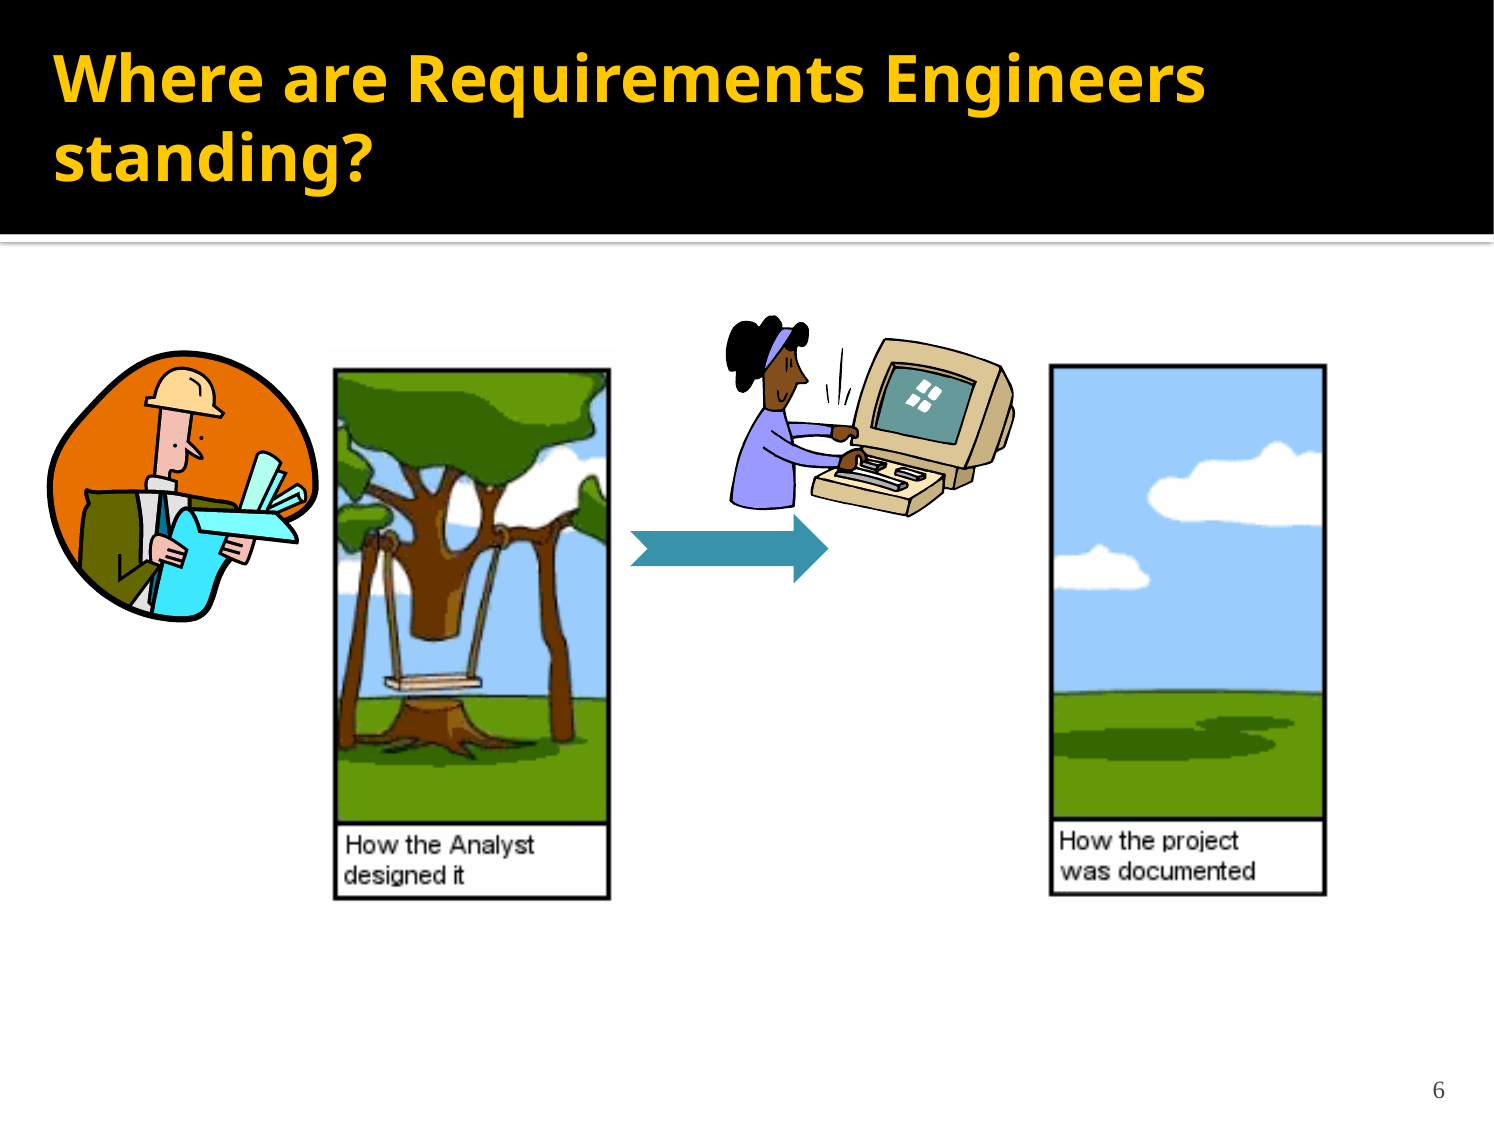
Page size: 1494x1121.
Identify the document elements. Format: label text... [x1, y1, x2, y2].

picture [326, 350, 619, 911]
text_box [626, 527, 833, 588]
picture [46, 350, 319, 623]
title Where are Requirements Engineers standing? [38, 28, 1383, 204]
picture [1038, 350, 1342, 911]
picture [723, 315, 1020, 518]
slide_number 6 [1340, 1058, 1460, 1104]
